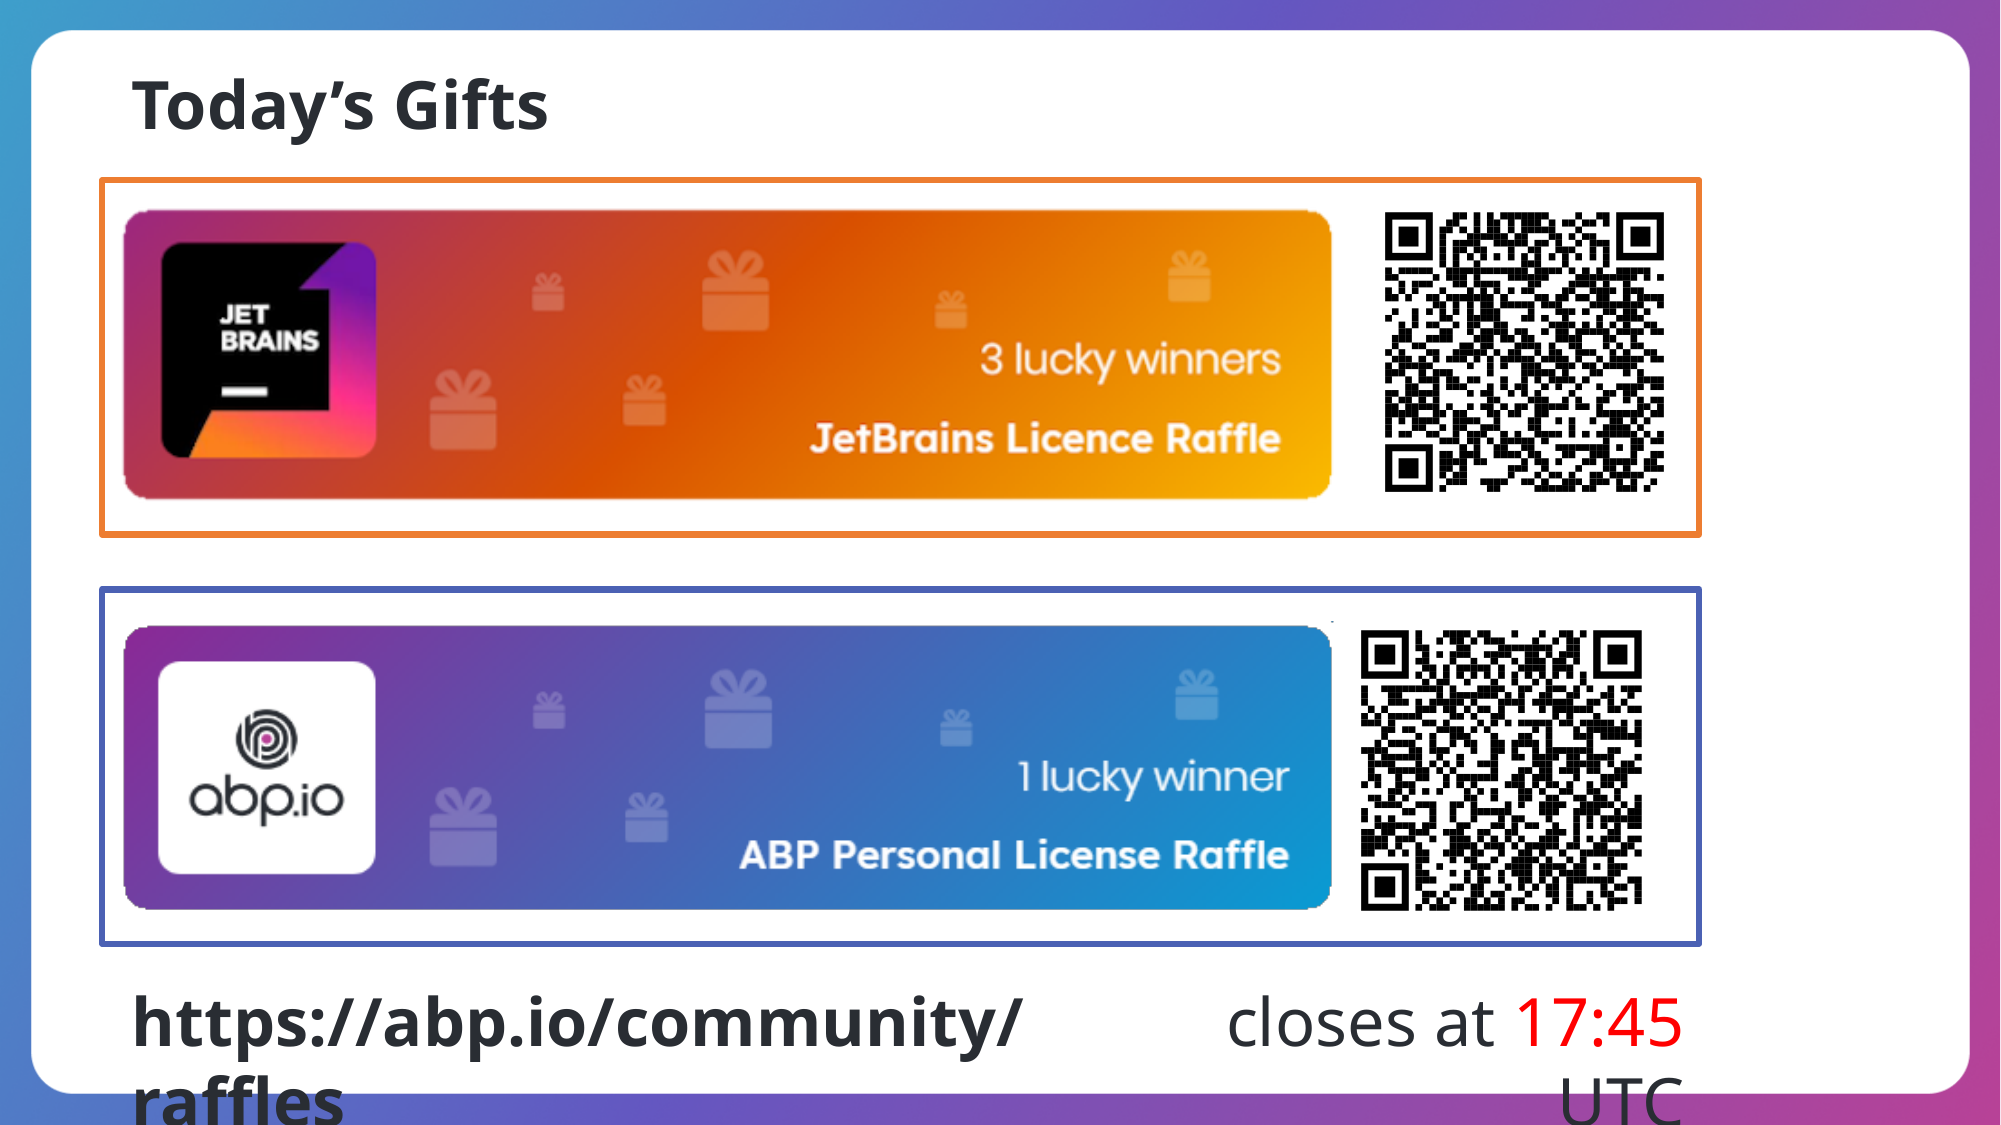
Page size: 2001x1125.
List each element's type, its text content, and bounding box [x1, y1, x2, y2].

picture [0, 0, 2001, 1125]
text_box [102, 589, 1700, 944]
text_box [102, 180, 1700, 535]
text_box Today’s Gifts [117, 55, 1672, 151]
text_box closes at 17:45 UTC [1101, 972, 1700, 1125]
text_box https://abp.io/community/raffles [117, 972, 1085, 1125]
